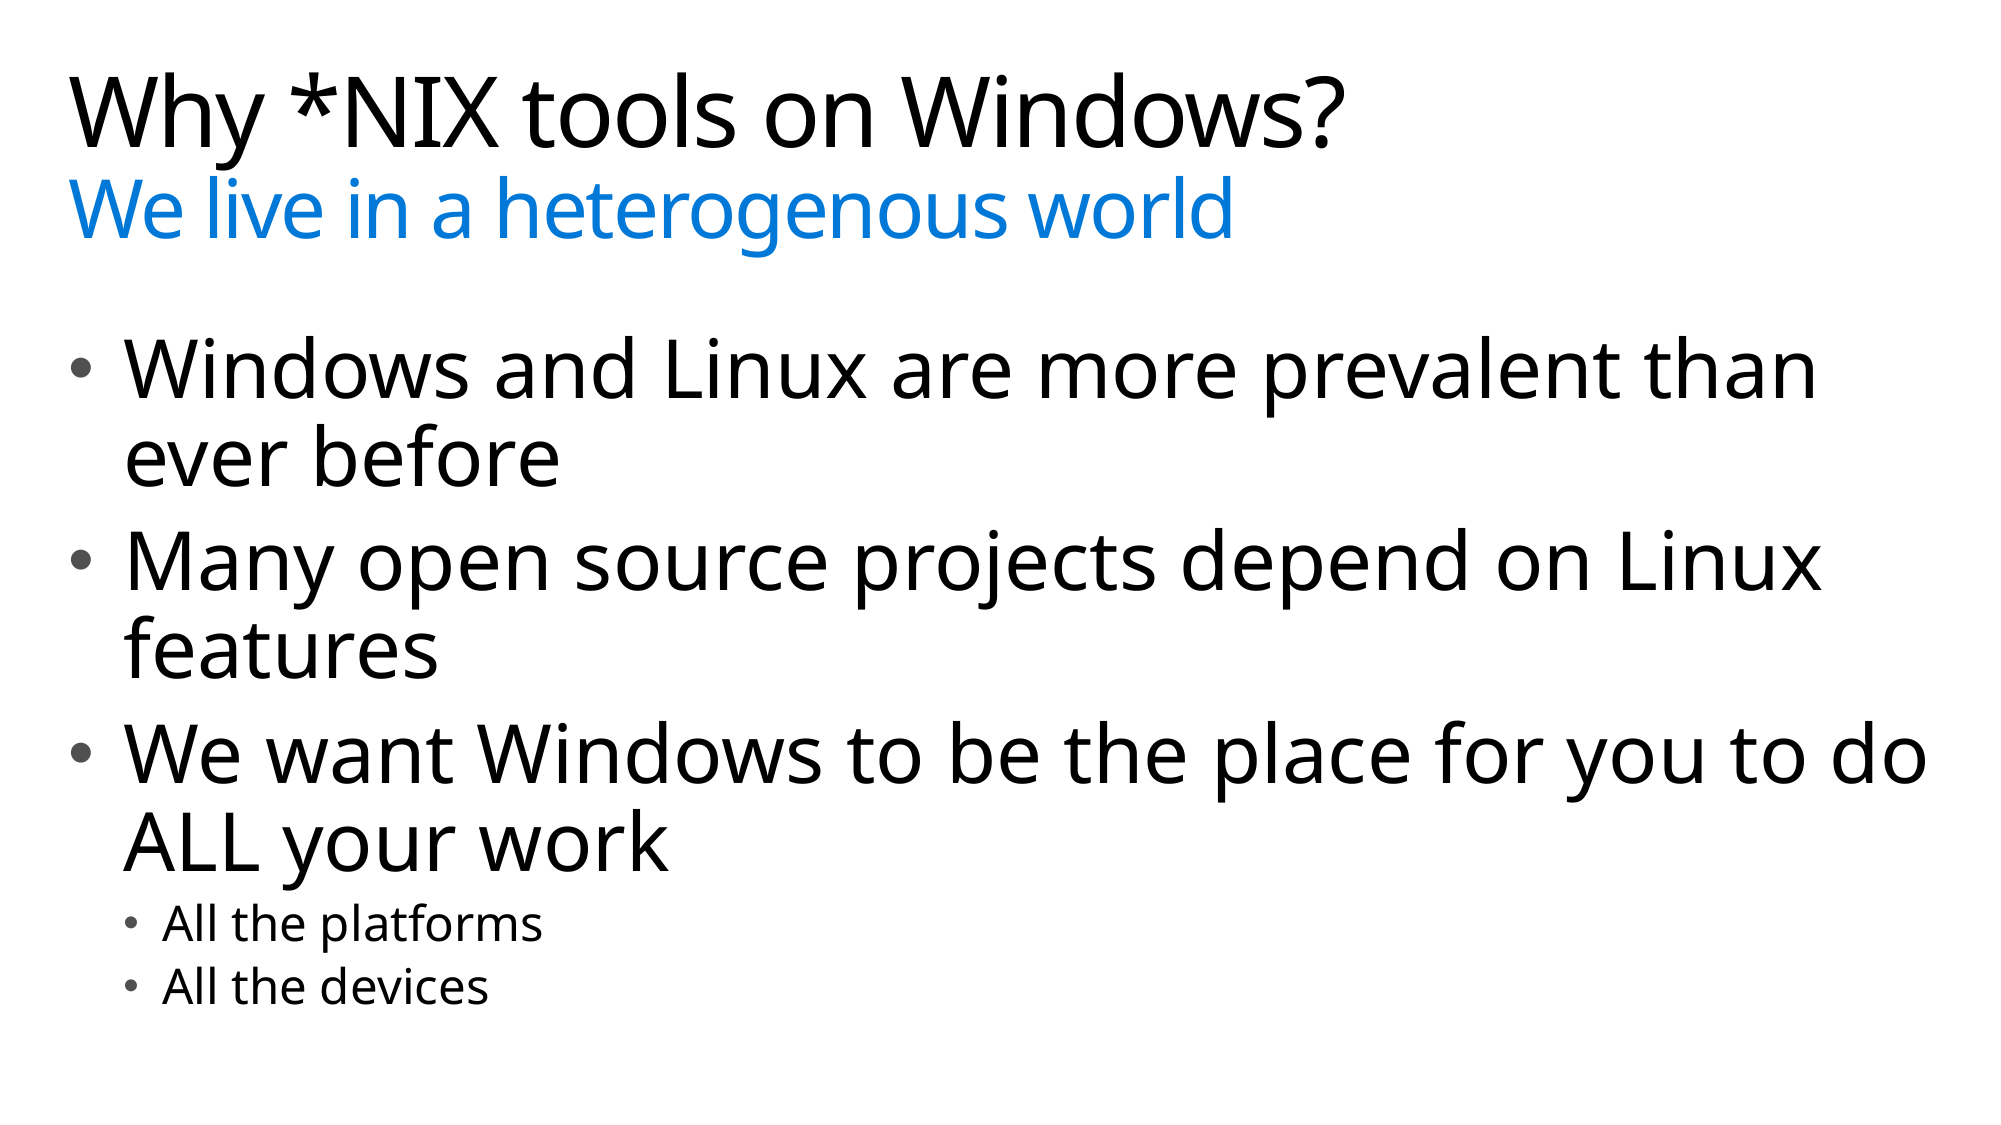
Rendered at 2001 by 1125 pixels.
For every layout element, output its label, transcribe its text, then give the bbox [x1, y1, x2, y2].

title Why *NIX tools on Windows? We live in a heterogenous world [44, 47, 1957, 196]
list Windows and Linux are more prevalent than ever before Many open source projects depend on Linux features We want Windows to be the place for you to do ALL your work All the platforms All the devices [44, 312, 1956, 1047]
